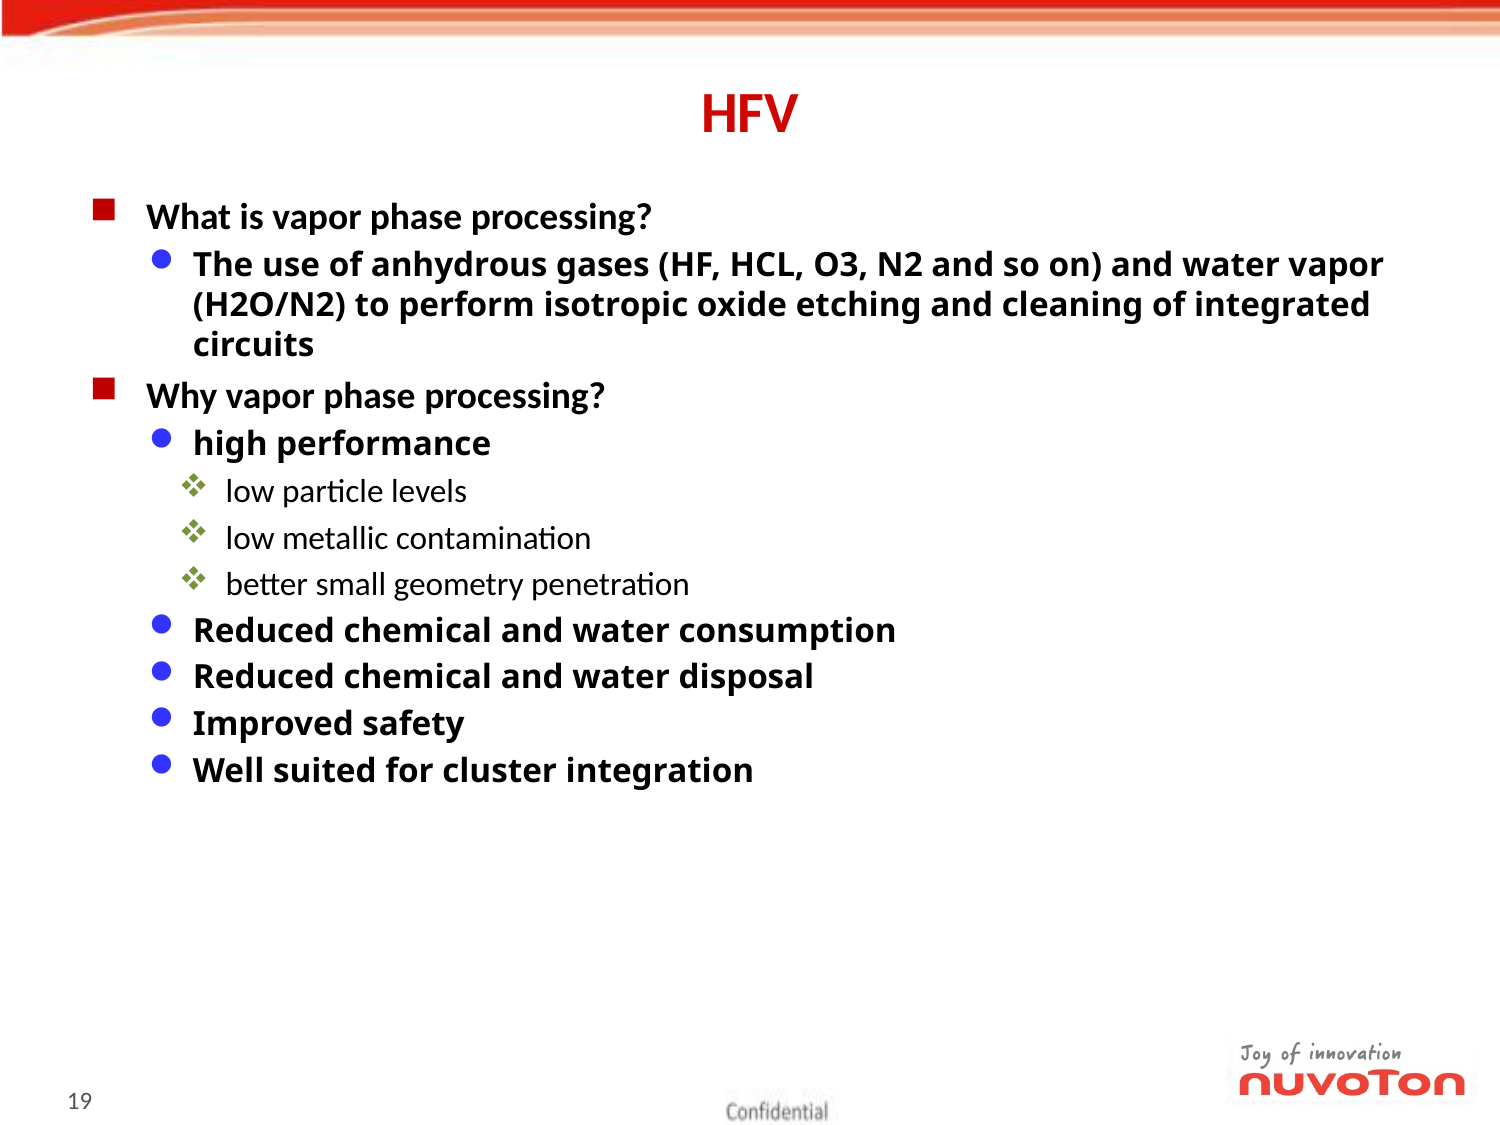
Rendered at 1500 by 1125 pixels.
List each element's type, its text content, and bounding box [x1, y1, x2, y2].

picture [1, 0, 1500, 1125]
slide_number 18 [0, 1069, 160, 1125]
title HFV [75, 66, 1425, 149]
list What is vapor phase processing? The use of anhydrous gases (HF, HCL, O3, N2 and so on) and water vapor (H2O/N2) to perform isotropic oxide etching and cleaning of integrated circuits Why vapor phase processing? high performance low particle levels low metallic contamination better small geometry penetration Reduced chemical and water consumption Reduced chemical and water disposal Improved safety Well suited for cluster integration [75, 184, 1425, 1005]
